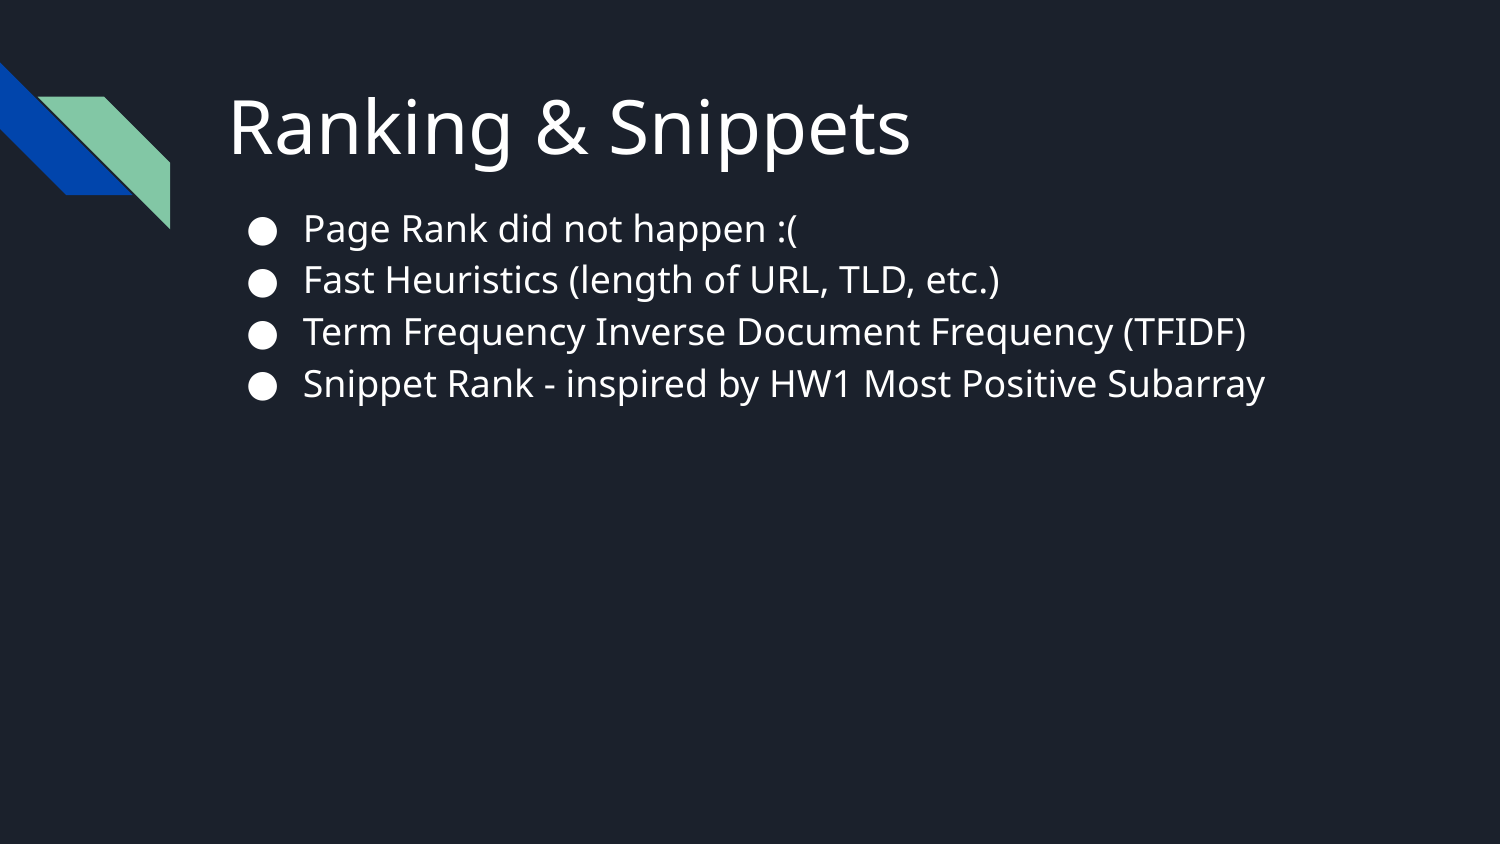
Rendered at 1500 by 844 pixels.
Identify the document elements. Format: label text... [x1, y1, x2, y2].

title Ranking & Snippets [212, 64, 1368, 183]
list Page Rank did not happen :( Fast Heuristics (length of URL, TLD, etc.) Term Frequency Inverse Document Frequency (TFIDF) Snippet Rank - inspired by HW1 Most Positive Subarray [212, 183, 1368, 661]
